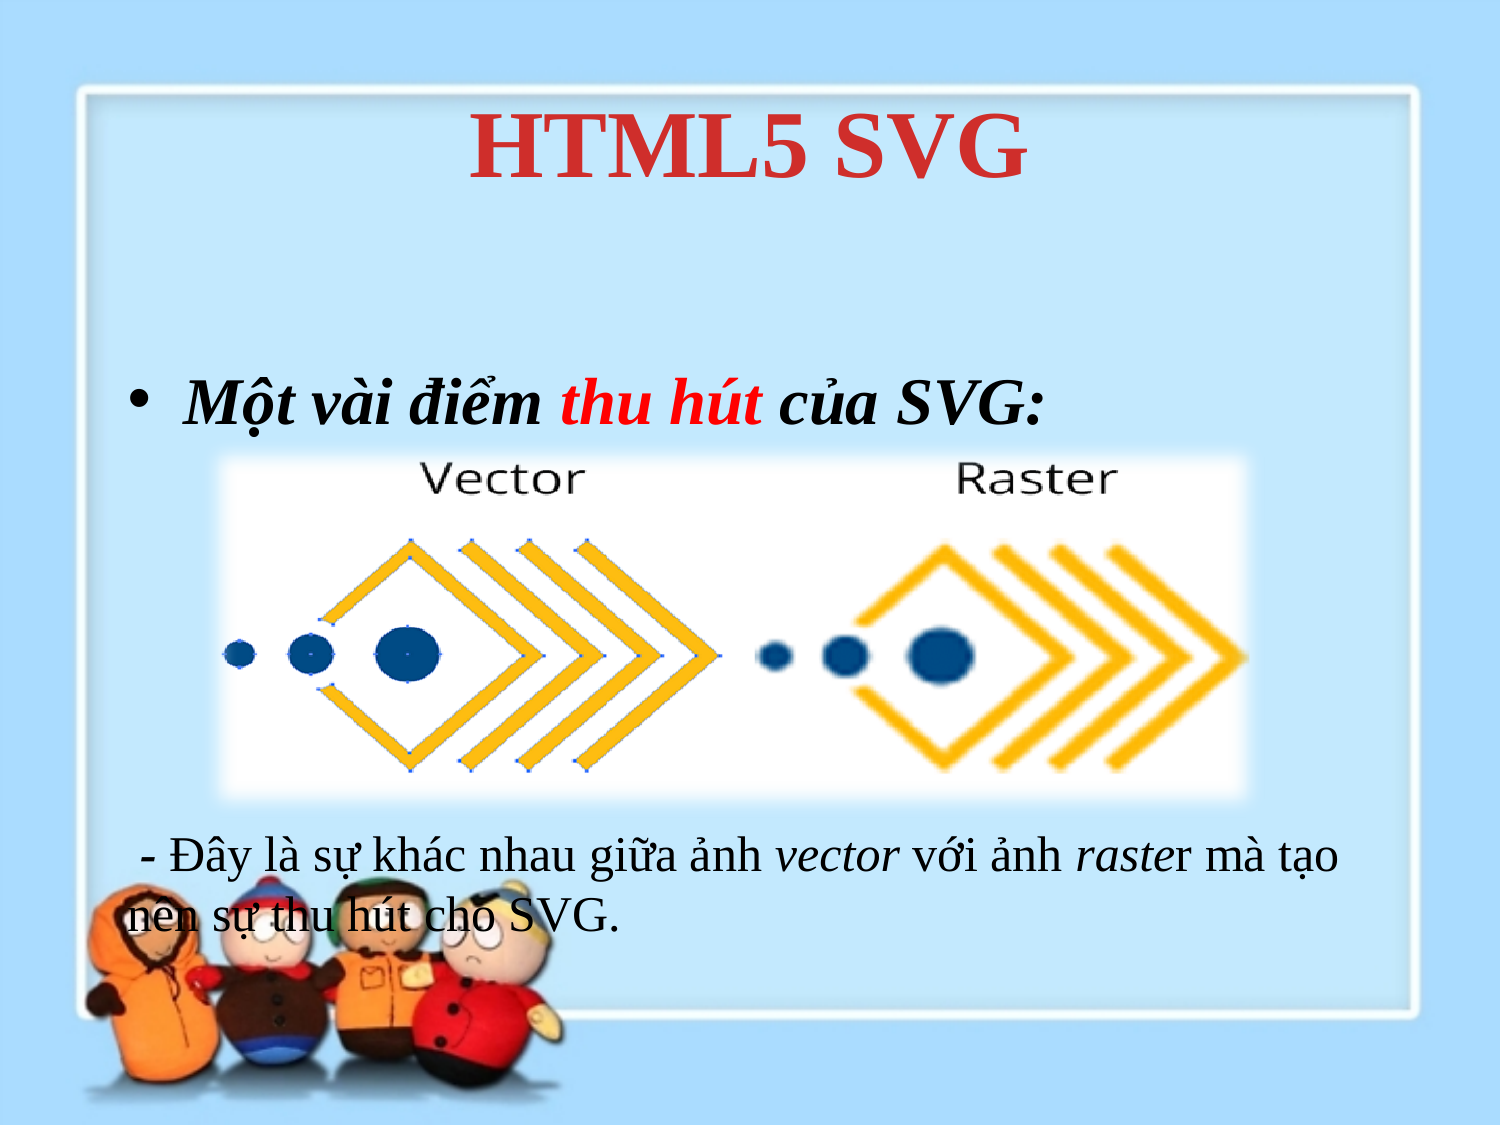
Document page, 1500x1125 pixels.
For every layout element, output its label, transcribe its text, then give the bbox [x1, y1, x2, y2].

picture [0, 0, 1500, 1125]
title HTML5 SVG [75, 45, 1425, 233]
list Một vài điểm thu hút của SVG: - Đây là sự khác nhau giữa ảnh vector với ảnh raster mà tạo nên sự thu hút cho SVG. [112, 350, 1388, 988]
